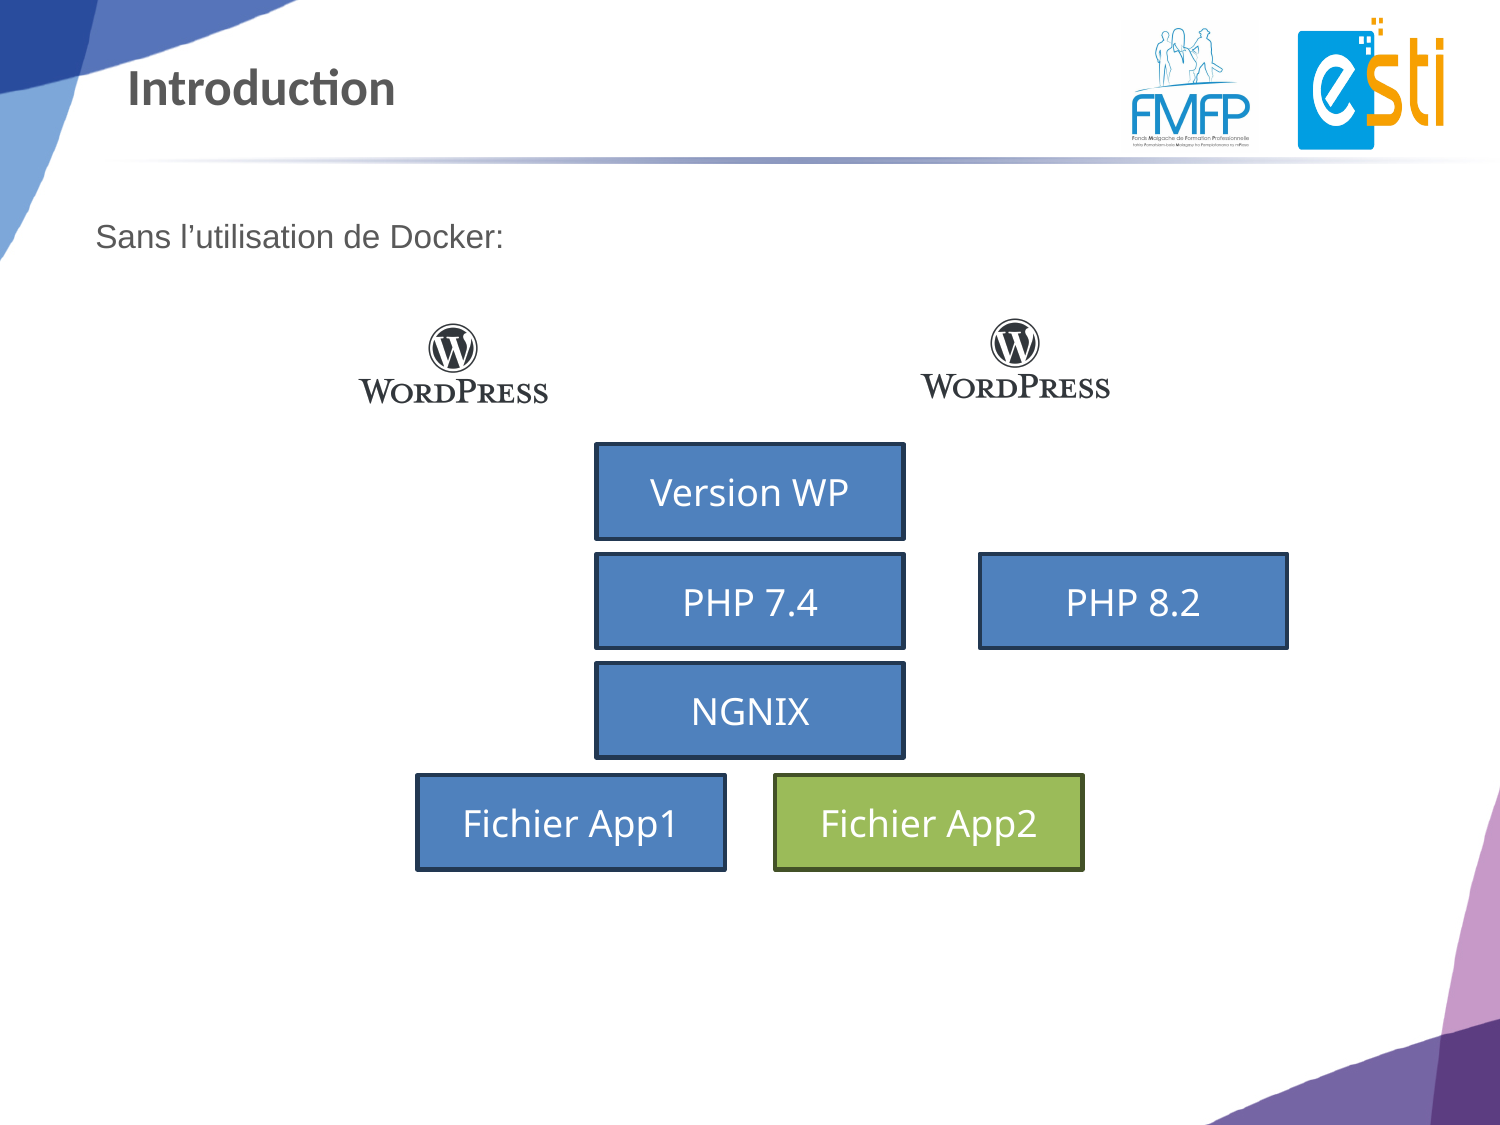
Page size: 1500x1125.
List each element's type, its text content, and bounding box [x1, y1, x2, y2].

text_box Fichier App2 [773, 773, 1085, 872]
picture [0, 0, 1500, 1125]
text_box NGNIX [594, 661, 906, 760]
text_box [1121, 0, 1455, 174]
title Introduction [112, 19, 1116, 150]
text_box PHP 8.2 [978, 552, 1289, 650]
list Sans l’utilisation de Docker: [80, 208, 1459, 1009]
text_box Fichier App1 [415, 773, 727, 872]
text_box Version WP [594, 442, 906, 541]
text_box PHP 7.4 [594, 552, 906, 650]
